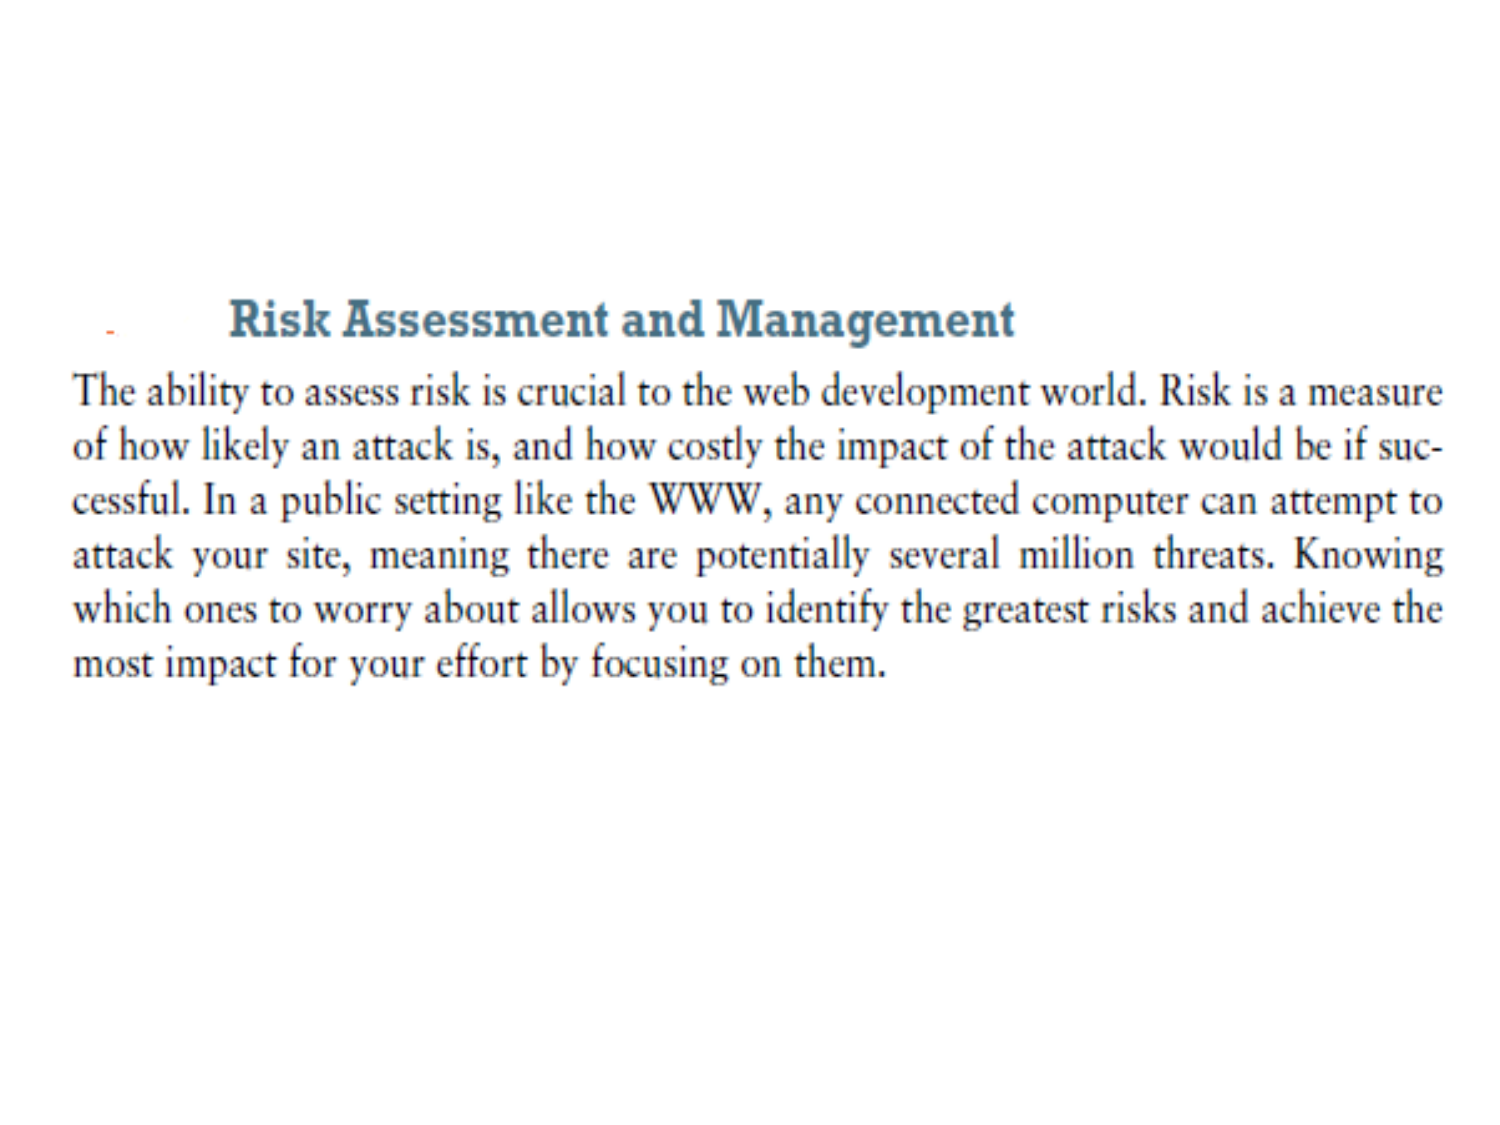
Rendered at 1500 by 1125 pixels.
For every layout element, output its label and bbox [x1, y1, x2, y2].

picture [49, 249, 1500, 716]
